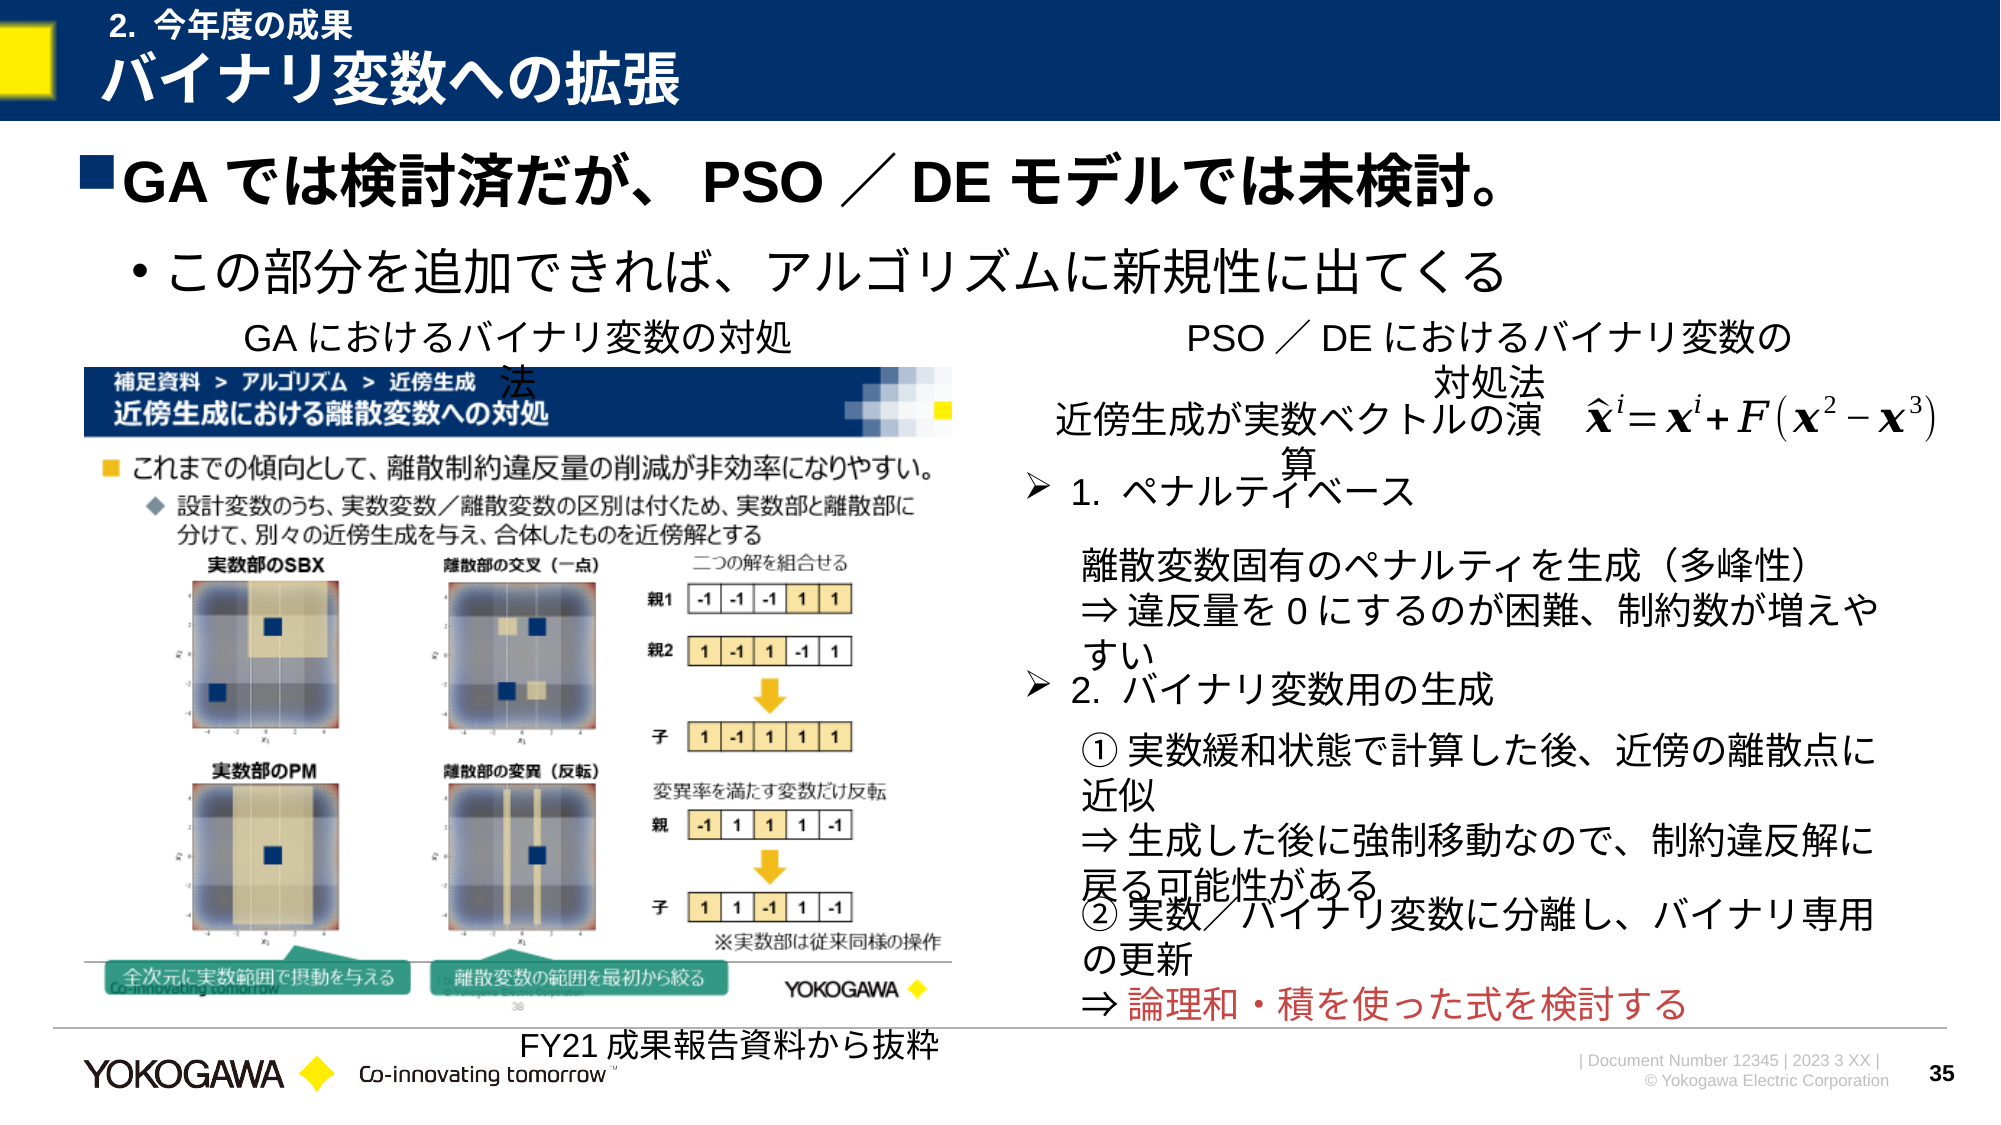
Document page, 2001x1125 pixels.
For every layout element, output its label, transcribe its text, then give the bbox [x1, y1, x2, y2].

text_box ②実数／バイナリ変数に分離し、バイナリ専用の更新 ⇒論理和・積を使った式を検討する [1066, 884, 1914, 1034]
picture [83, 1055, 617, 1093]
picture [84, 367, 953, 1018]
text_box 2. 今年度の成果 [94, 0, 836, 52]
picture [0, 6, 69, 115]
text_box 近傍生成が実数ベクトルの演算 [1027, 389, 1572, 494]
text_box GAにおけるバイナリ変数の対処法 [227, 306, 809, 367]
text_box ①実数緩和状態で計算した後、近傍の離散点に近似 ⇒生成した後に強制移動なので、制約違反解に戻る可能性がある [1066, 719, 1914, 884]
text_box 1. ペナルティベース [1008, 460, 1790, 521]
text_box 離散変数固有のペナルティを生成（多峰性） ⇒違反量を0にするのが困難、制約数が増えやすい [1066, 534, 1914, 685]
slide_number 35 [1904, 1042, 1970, 1103]
text_box PSO／DEにおけるバイナリ変数の対処法 [1153, 306, 1827, 412]
text_box FY21成果報告資料から抜粋 [484, 1017, 975, 1072]
text_box 2. バイナリ変数用の生成 [1008, 658, 1790, 719]
title バイナリ変数への拡張 [84, 39, 1955, 125]
text_box GAでは検討済だが、PSO／DEモデルでは未検討。 この部分を追加できれば、アルゴリズムに新規性に出てくる [60, 144, 1949, 284]
